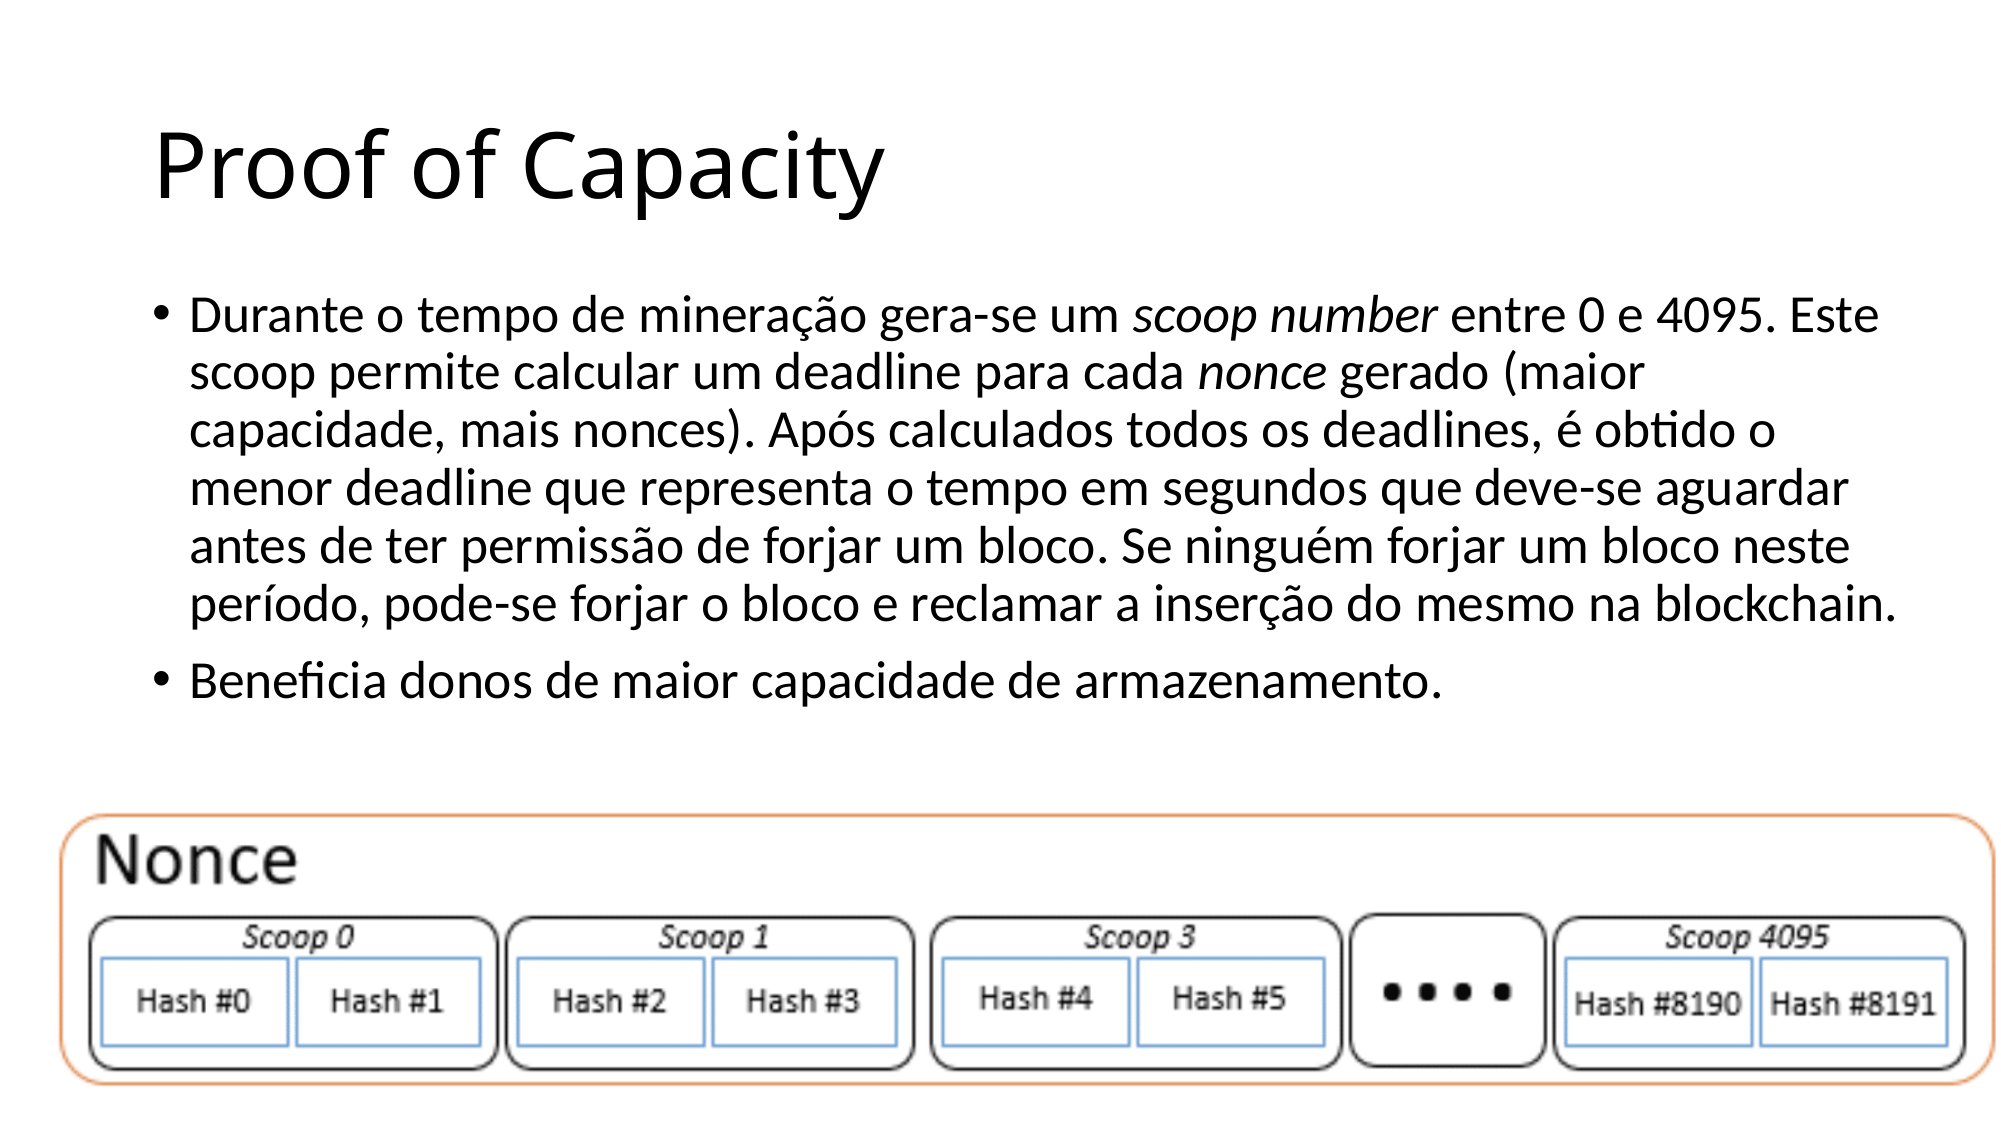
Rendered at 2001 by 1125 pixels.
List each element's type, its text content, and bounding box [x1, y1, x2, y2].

picture [32, 782, 2000, 1125]
text_box Durante o tempo de mineração gera-se um scoop number entre 0 e 4095. Este scoop permite calcular um deadline para cada nonce gerado (maior capacidade, mais nonces). Após calculados todos os deadlines, é obtido o menor deadline que representa o tempo em segundos que deve-se aguardar antes de ter permissão de forjar um bloco. Se ninguém forjar um bloco neste período, pode-se forjar o bloco e reclamar a inserção do mesmo na blockchain. Beneficia donos de maior capacidade de armazenamento. [137, 278, 1926, 781]
text_box Proof of Capacity [137, 59, 1863, 278]
